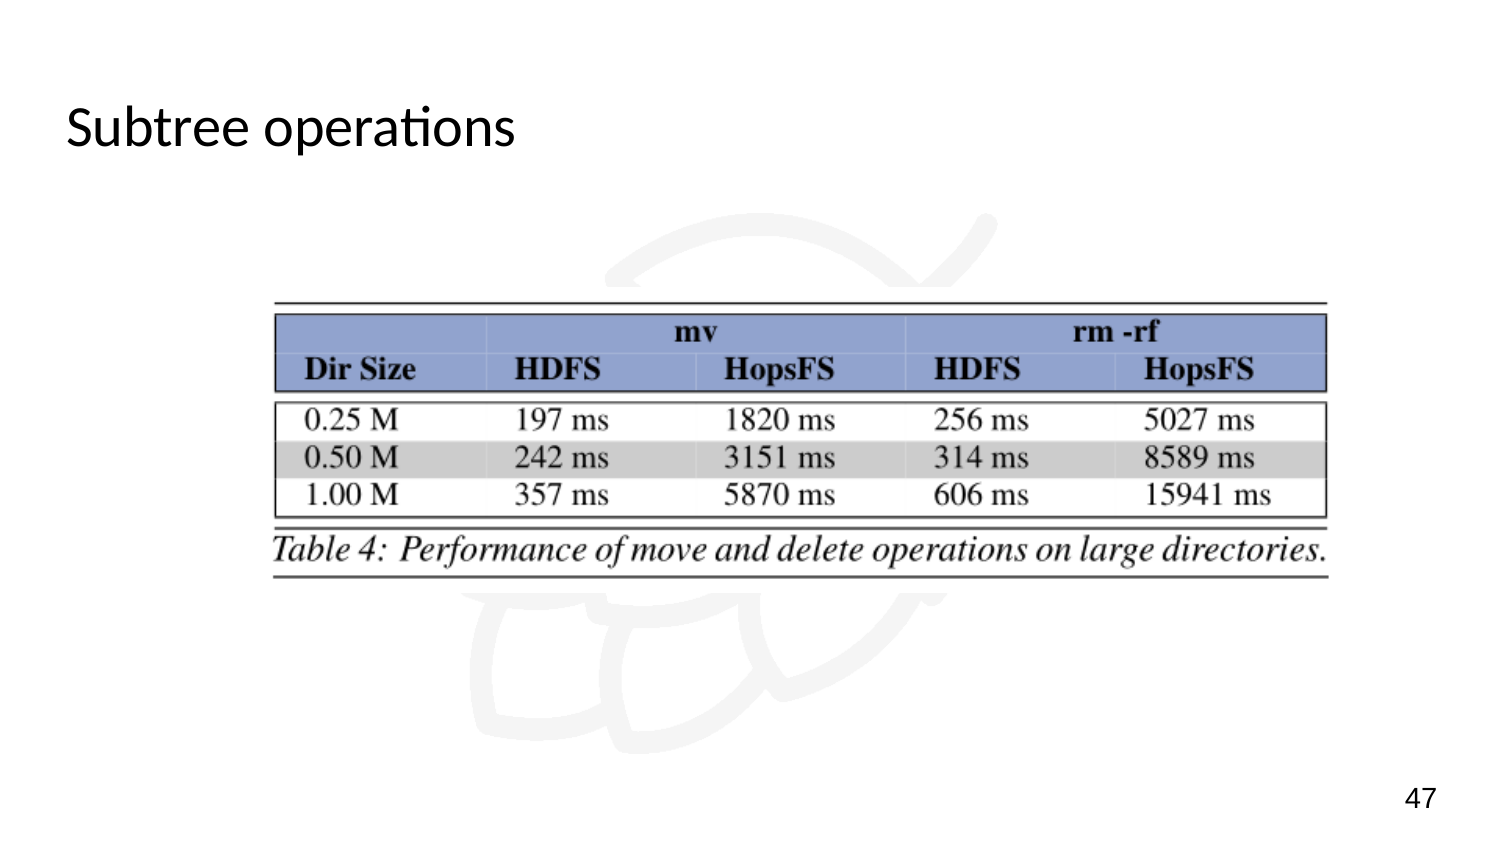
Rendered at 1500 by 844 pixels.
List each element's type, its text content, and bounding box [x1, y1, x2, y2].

slide_number 47 [1389, 764, 1480, 830]
picture [264, 287, 1343, 593]
title Subtree operations [51, 72, 1449, 167]
